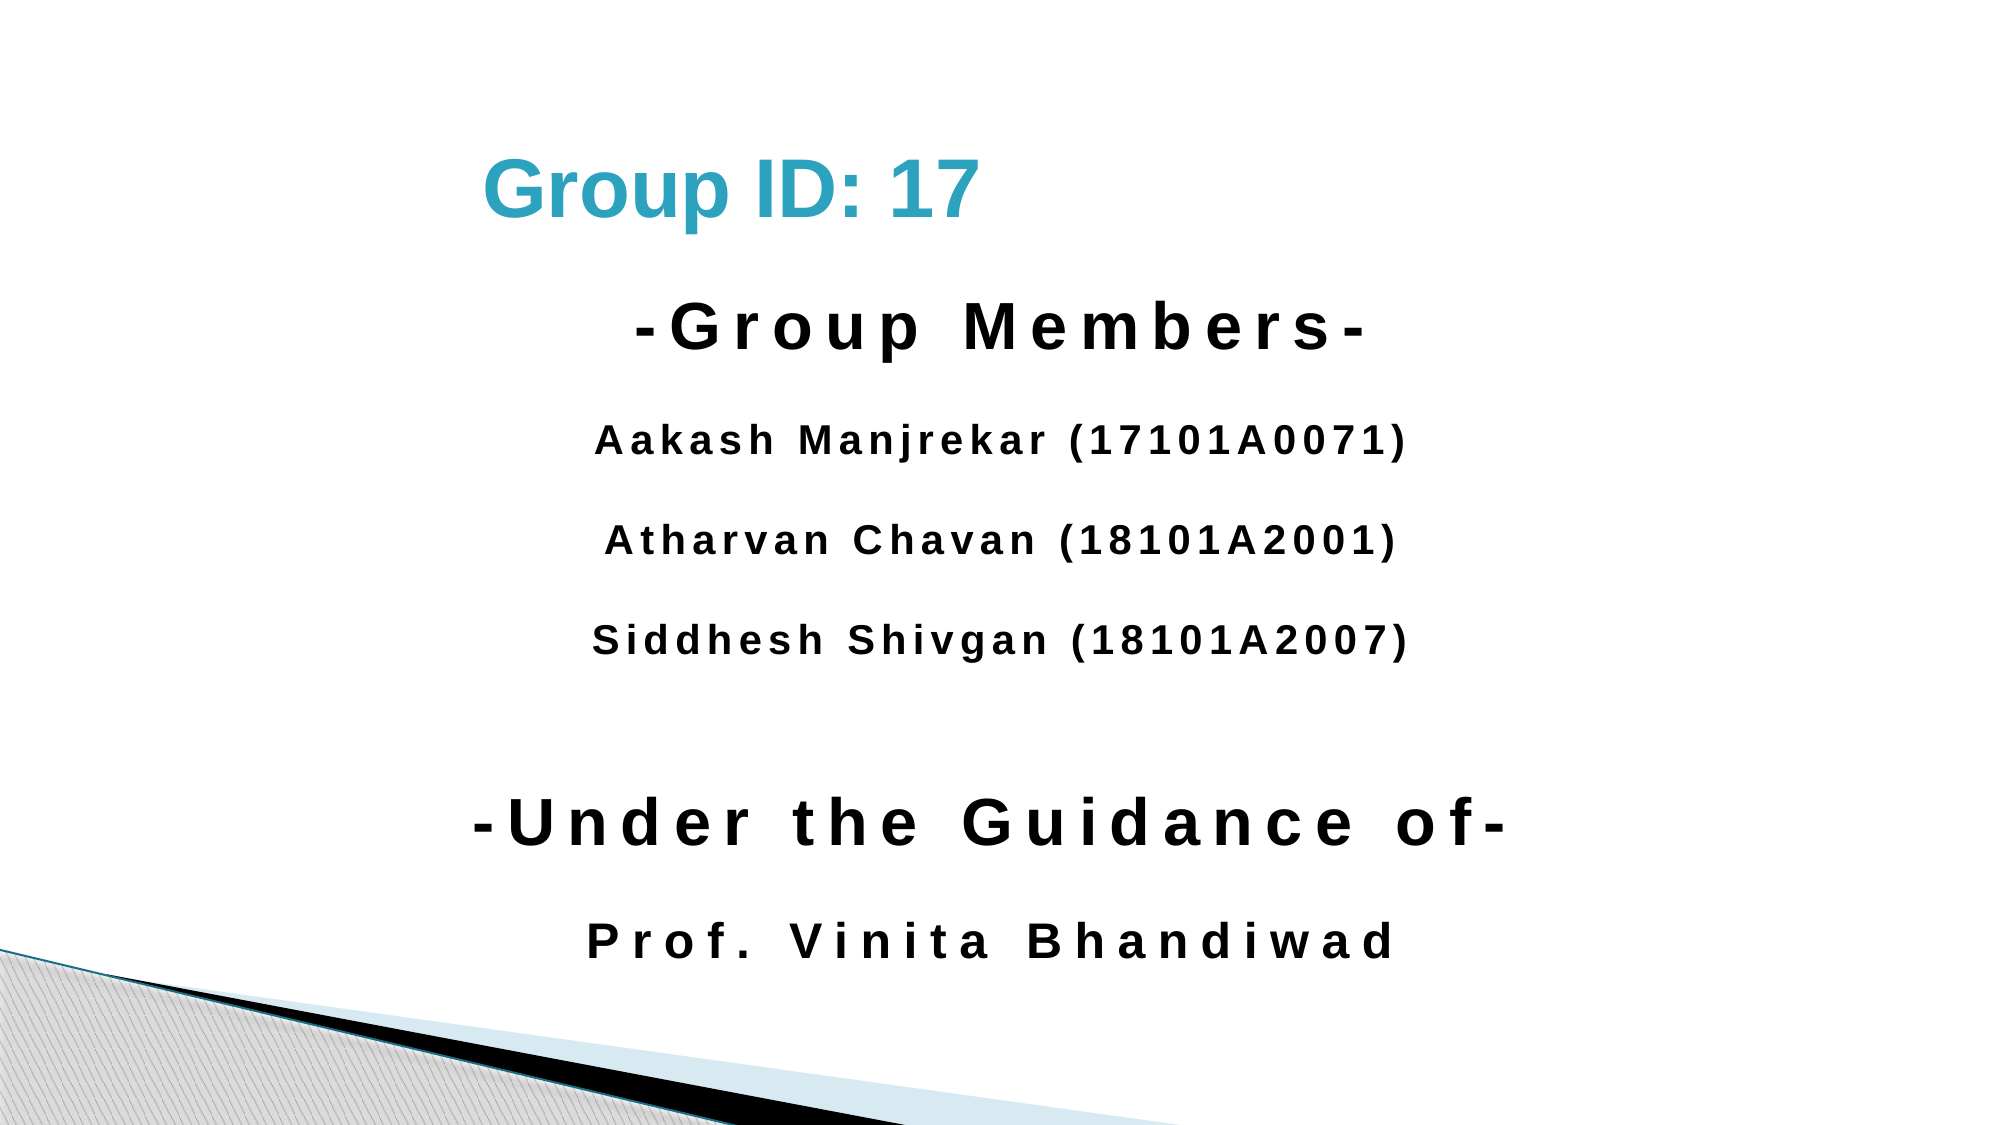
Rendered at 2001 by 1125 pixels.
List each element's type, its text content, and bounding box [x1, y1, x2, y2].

text_box -Group Members- Aakash Manjrekar (17101A0071) Atharvan Chavan (18101A2001) Siddhesh Shivgan (18101A2007) [476, 275, 1523, 770]
text_box Group ID: 17 [467, 126, 1512, 242]
text_box -Under the Guidance of- Prof. Vinita Bhandiwad [449, 770, 1531, 976]
